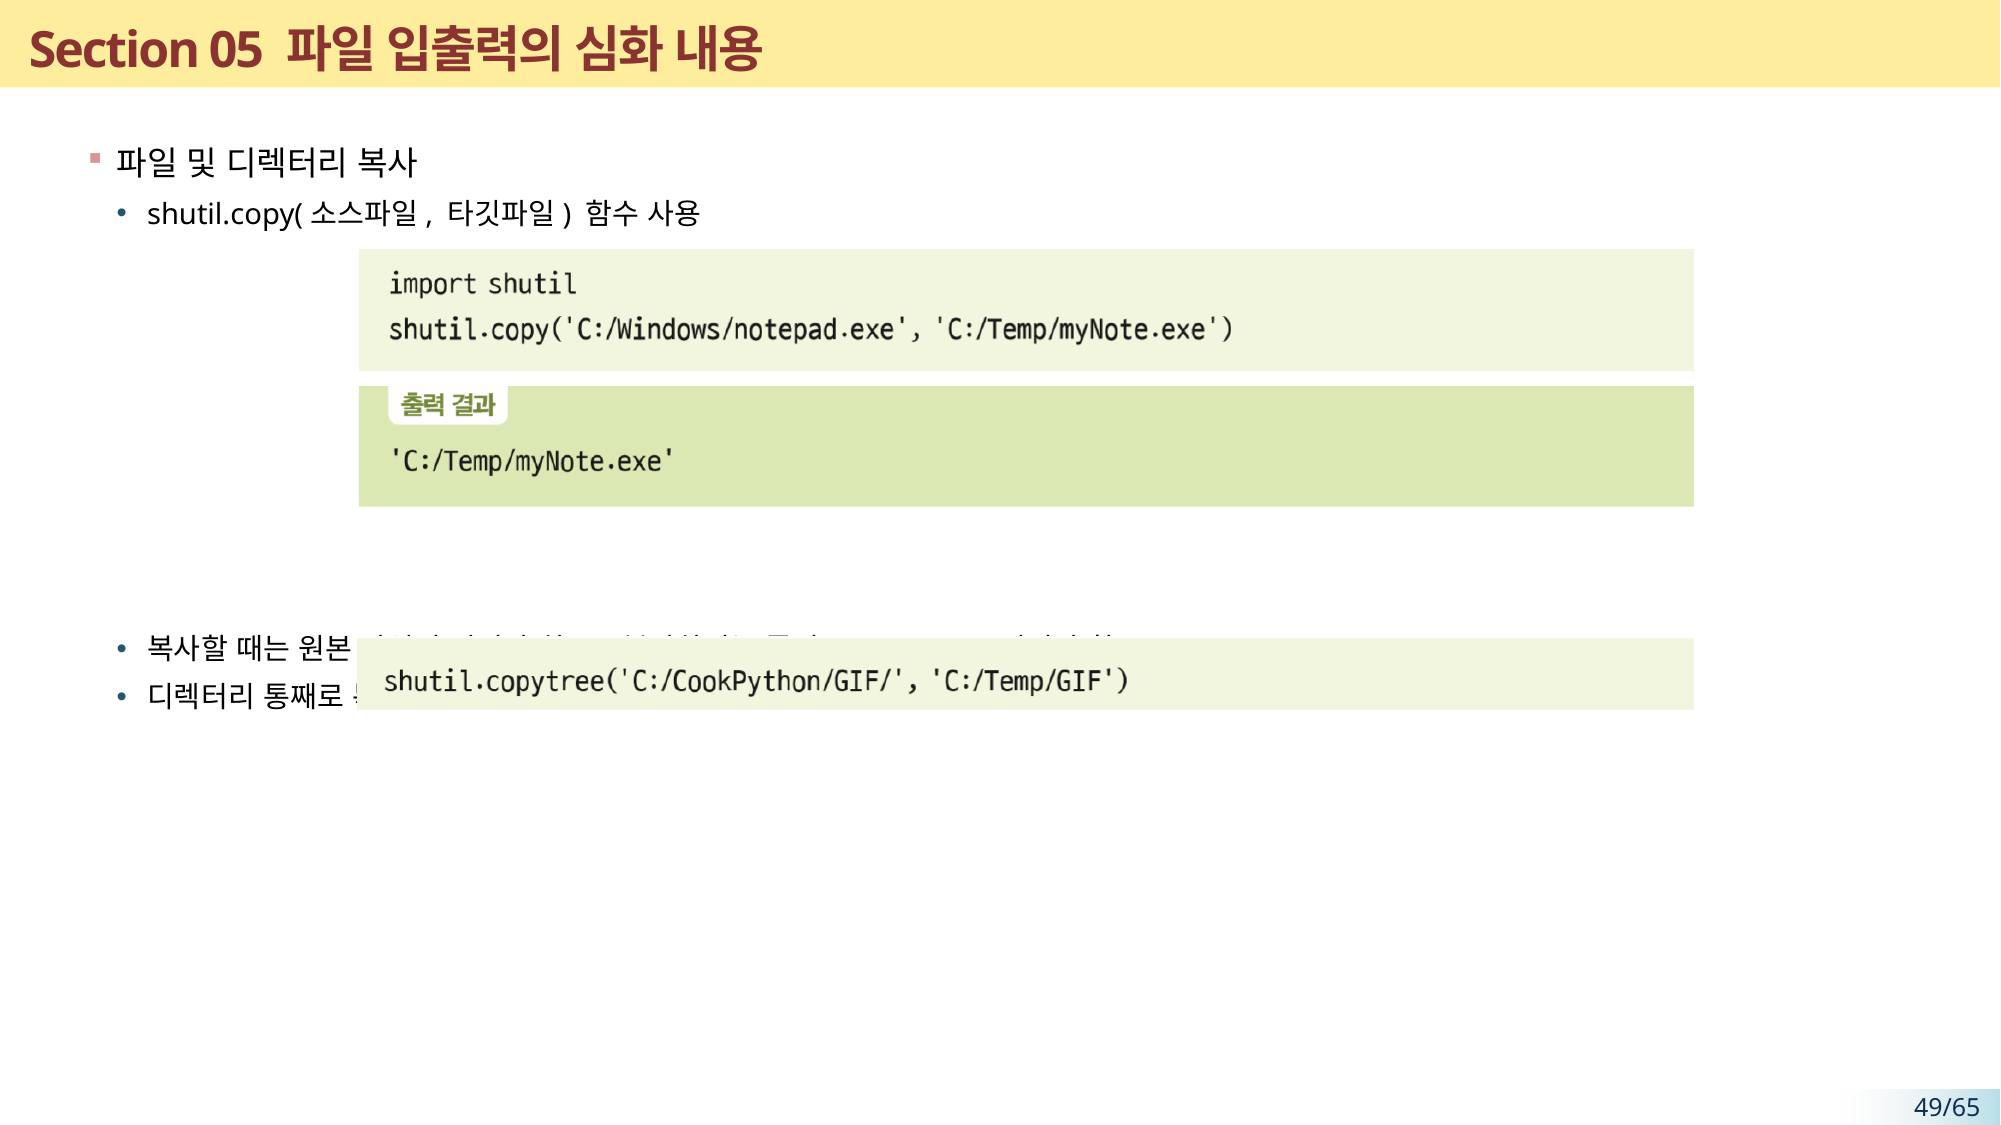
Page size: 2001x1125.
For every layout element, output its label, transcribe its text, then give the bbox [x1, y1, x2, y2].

title Section 05 파일 입출력의 심화 내용 [13, 8, 1717, 87]
list 파일 및 디렉터리 복사 shutil.copy(소스파일, 타깃파일) 함수 사용 복사할 때는 원본 파일이 있어야 하고, 복사하려는 폴더(C:\Temp)도 있어야 함 디렉터리 통째로 복사 [13, 126, 1975, 1057]
picture [357, 249, 1695, 507]
picture [357, 636, 1695, 710]
